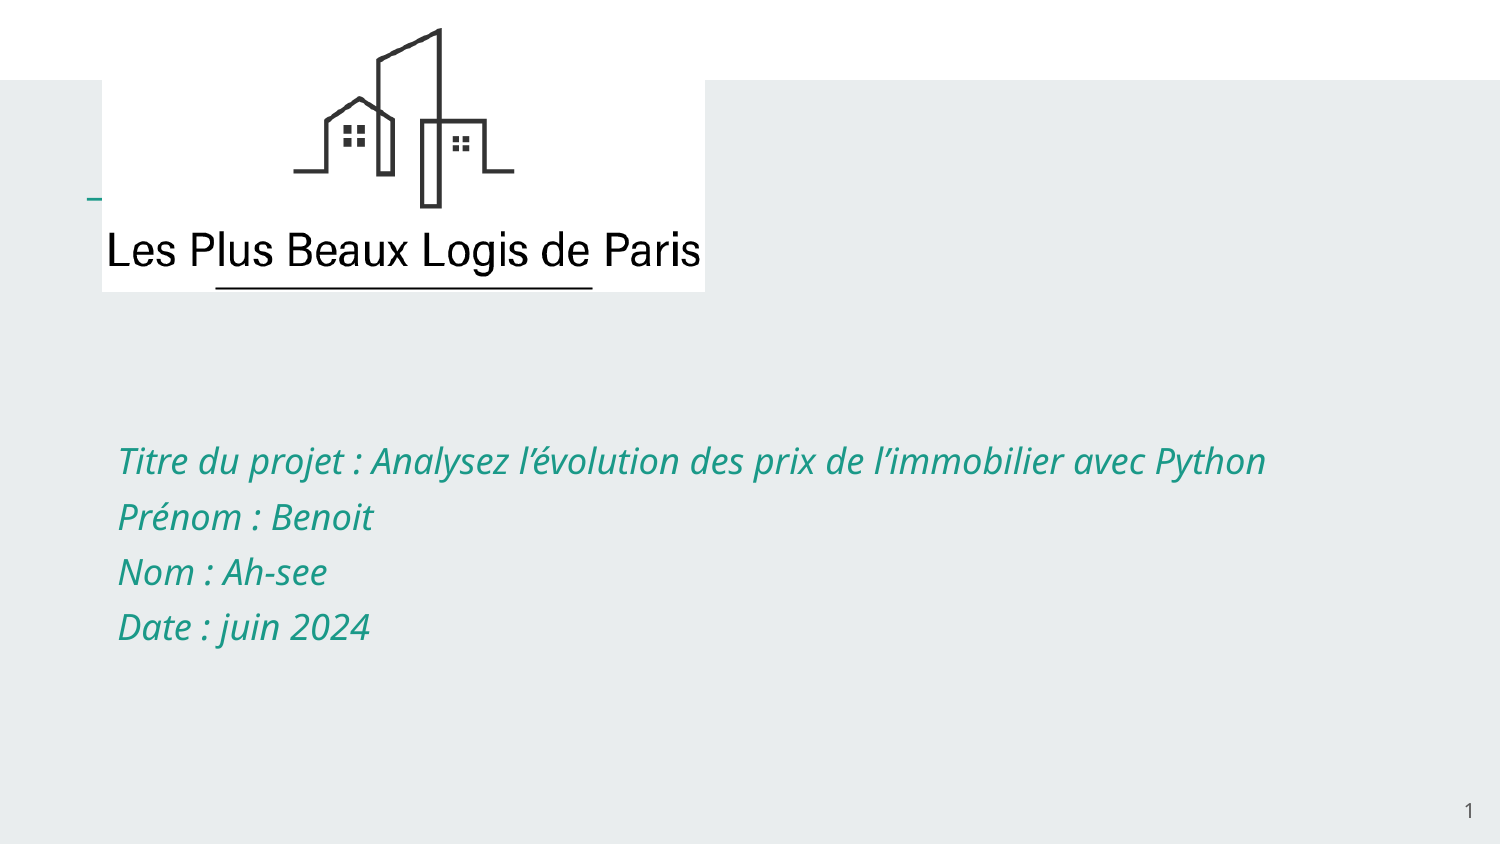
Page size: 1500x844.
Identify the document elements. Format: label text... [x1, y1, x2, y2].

slide_number 1 [1400, 779, 1491, 844]
subtitle Titre du projet : Analysez l’évolution des prix de l’immobilier avec Python Prénom : Benoit Nom : Ah-see Date : juin 2024 [102, 428, 1500, 667]
picture [101, 21, 705, 293]
